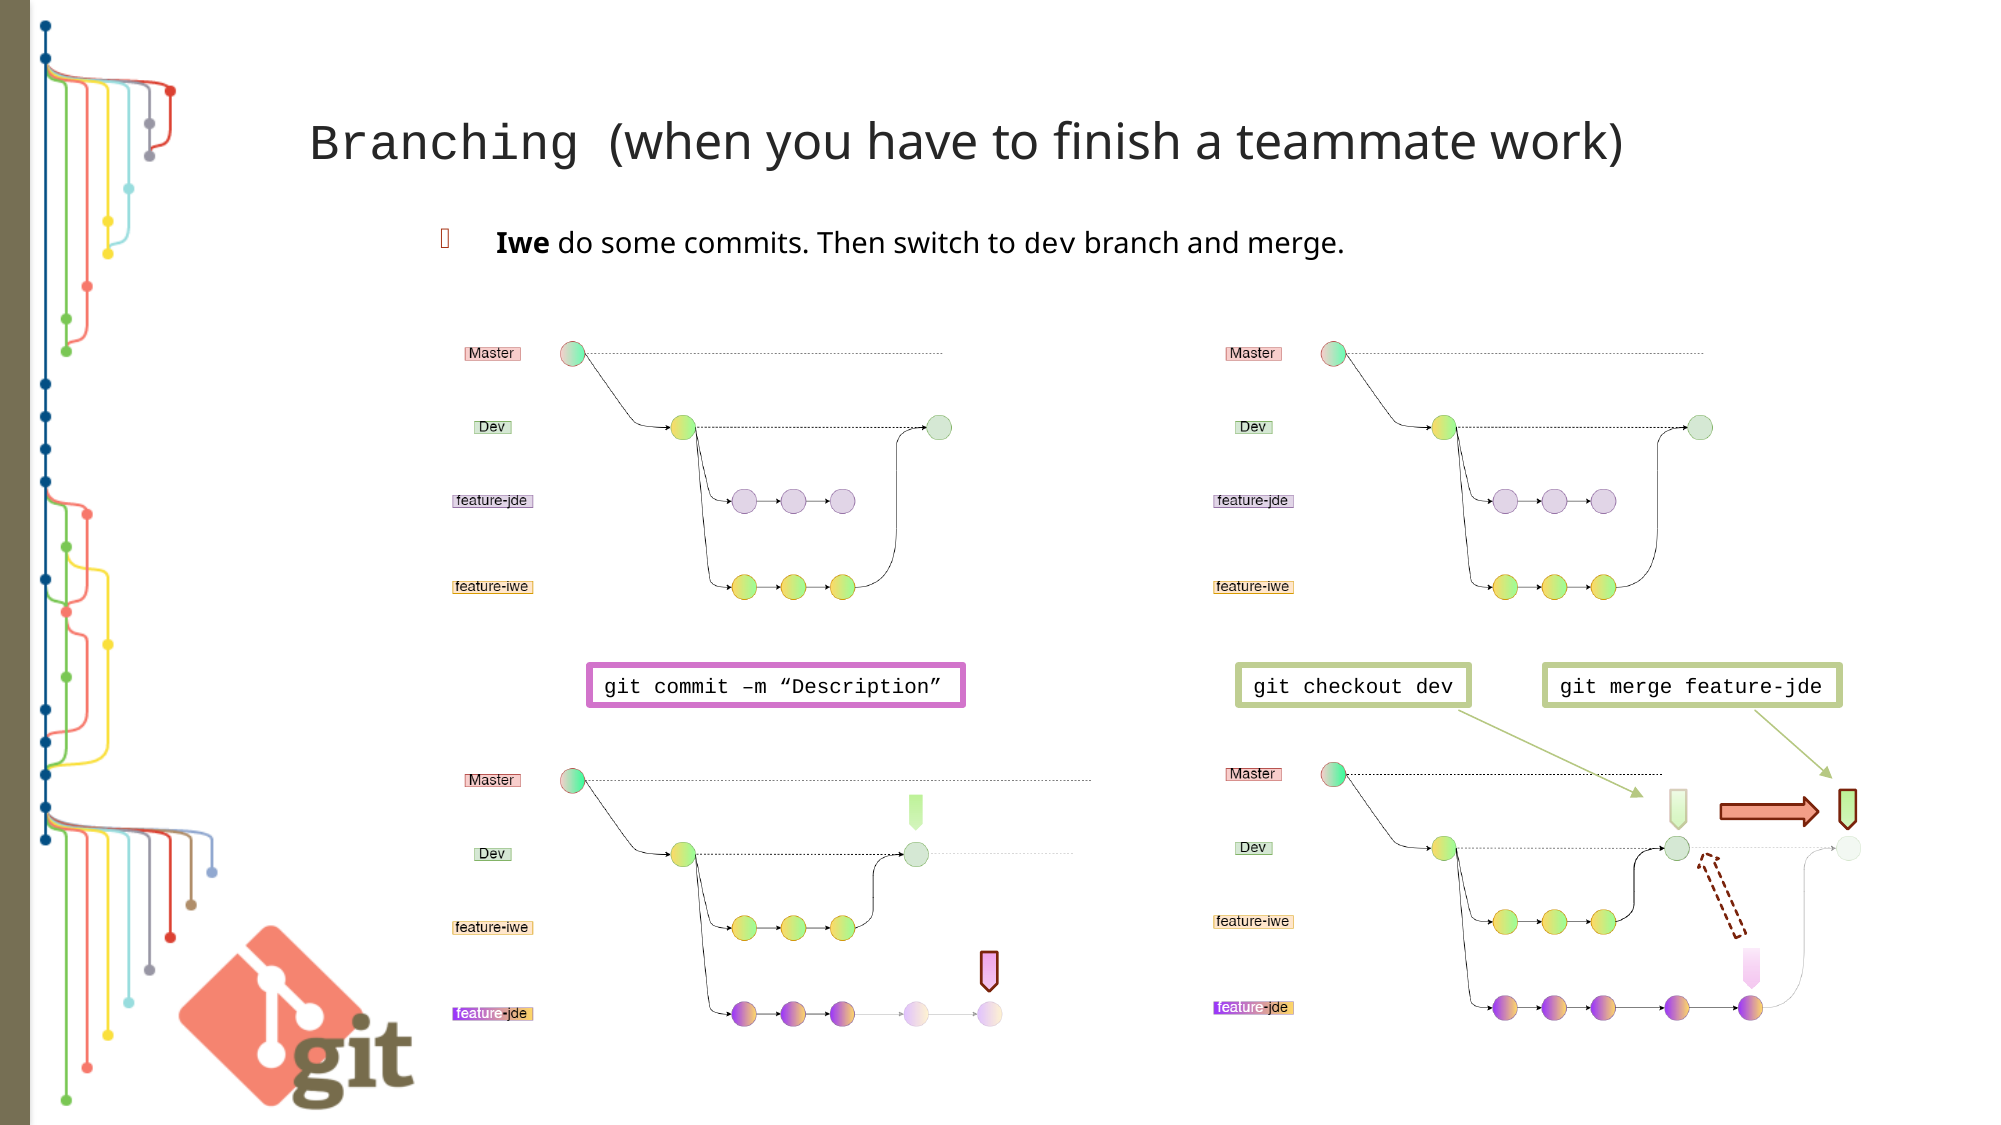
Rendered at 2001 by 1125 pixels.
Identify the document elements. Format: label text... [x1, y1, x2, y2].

text_box Iwe do some commits. Then switch to dev branch and merge. [425, 216, 1888, 837]
picture [30, 0, 2001, 1125]
title Branching (when you have to finish a teammate work) [294, 102, 1888, 212]
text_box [1458, 709, 1645, 798]
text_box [1754, 710, 1833, 779]
